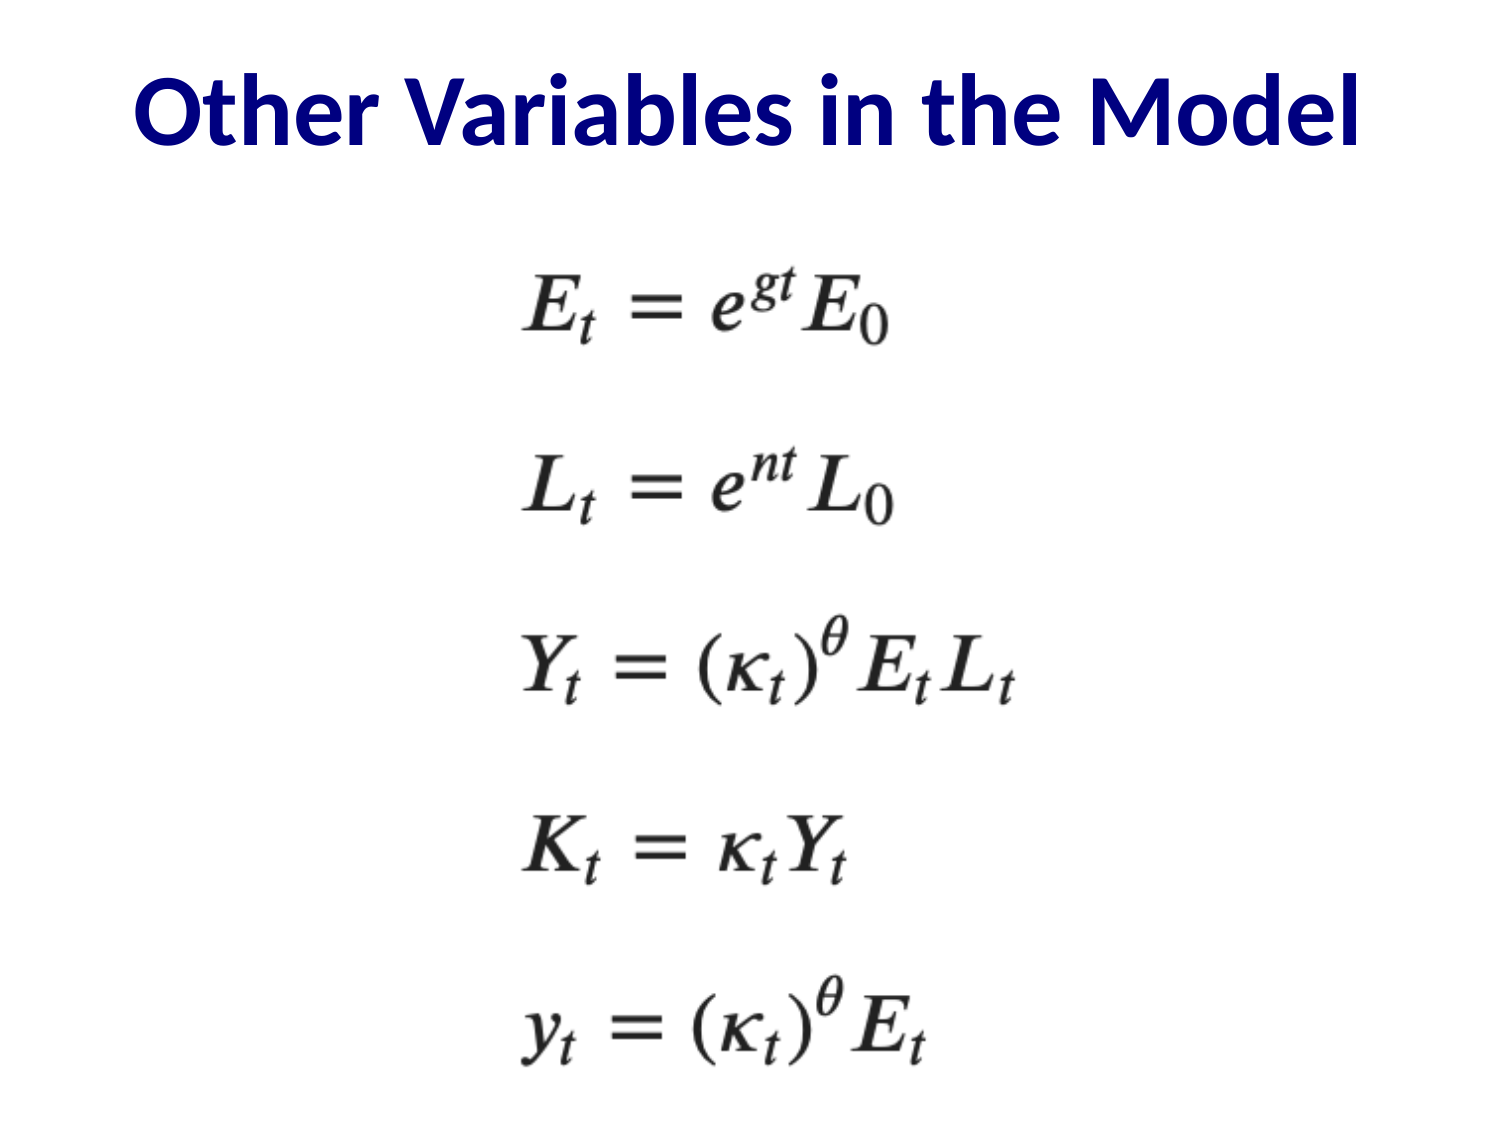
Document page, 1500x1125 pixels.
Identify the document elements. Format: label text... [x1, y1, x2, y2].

picture [474, 208, 1053, 1091]
title Other Variables in the Model [44, 0, 1453, 209]
